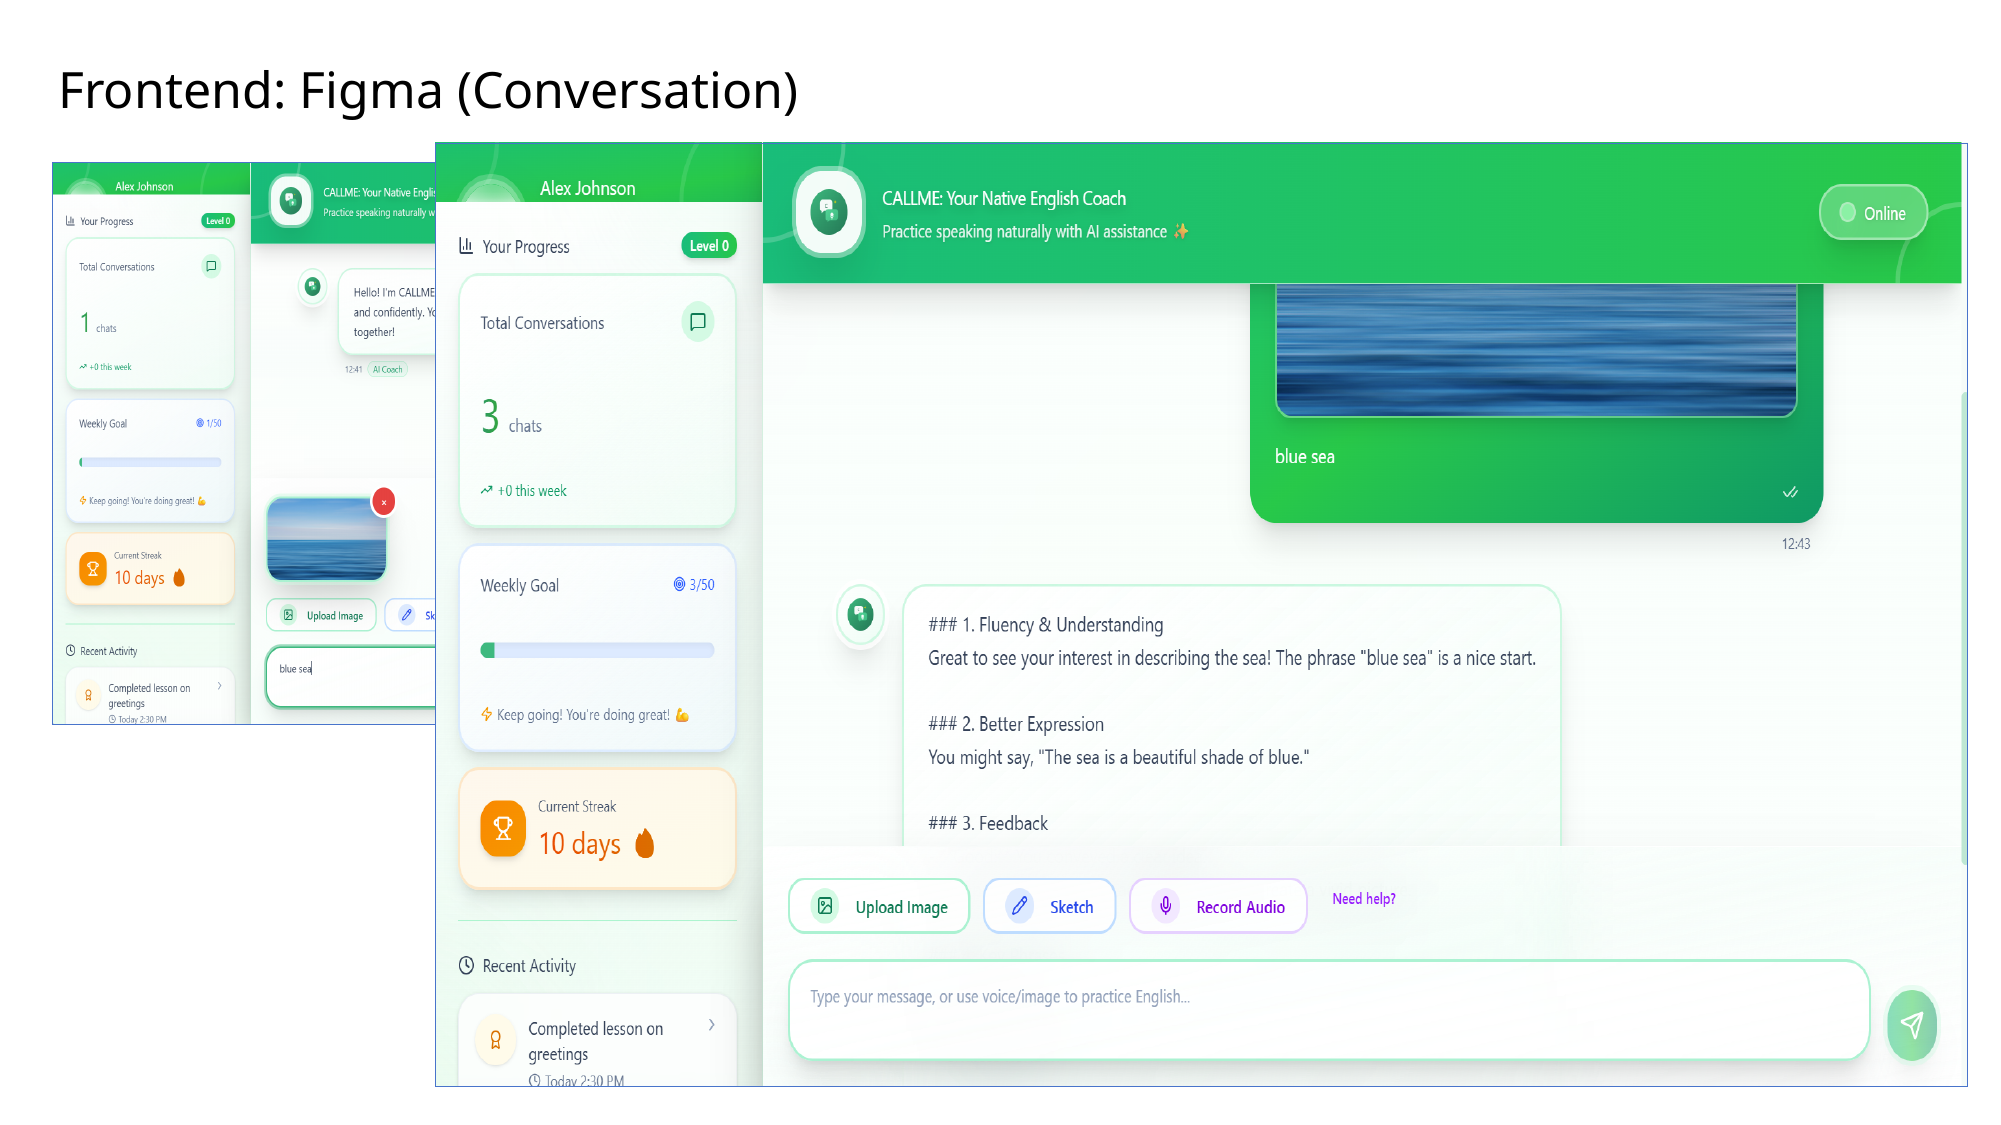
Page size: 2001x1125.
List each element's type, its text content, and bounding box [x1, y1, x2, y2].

picture [51, 142, 1968, 1088]
subtitle Frontend: Figma (Conversation) [43, 57, 971, 143]
